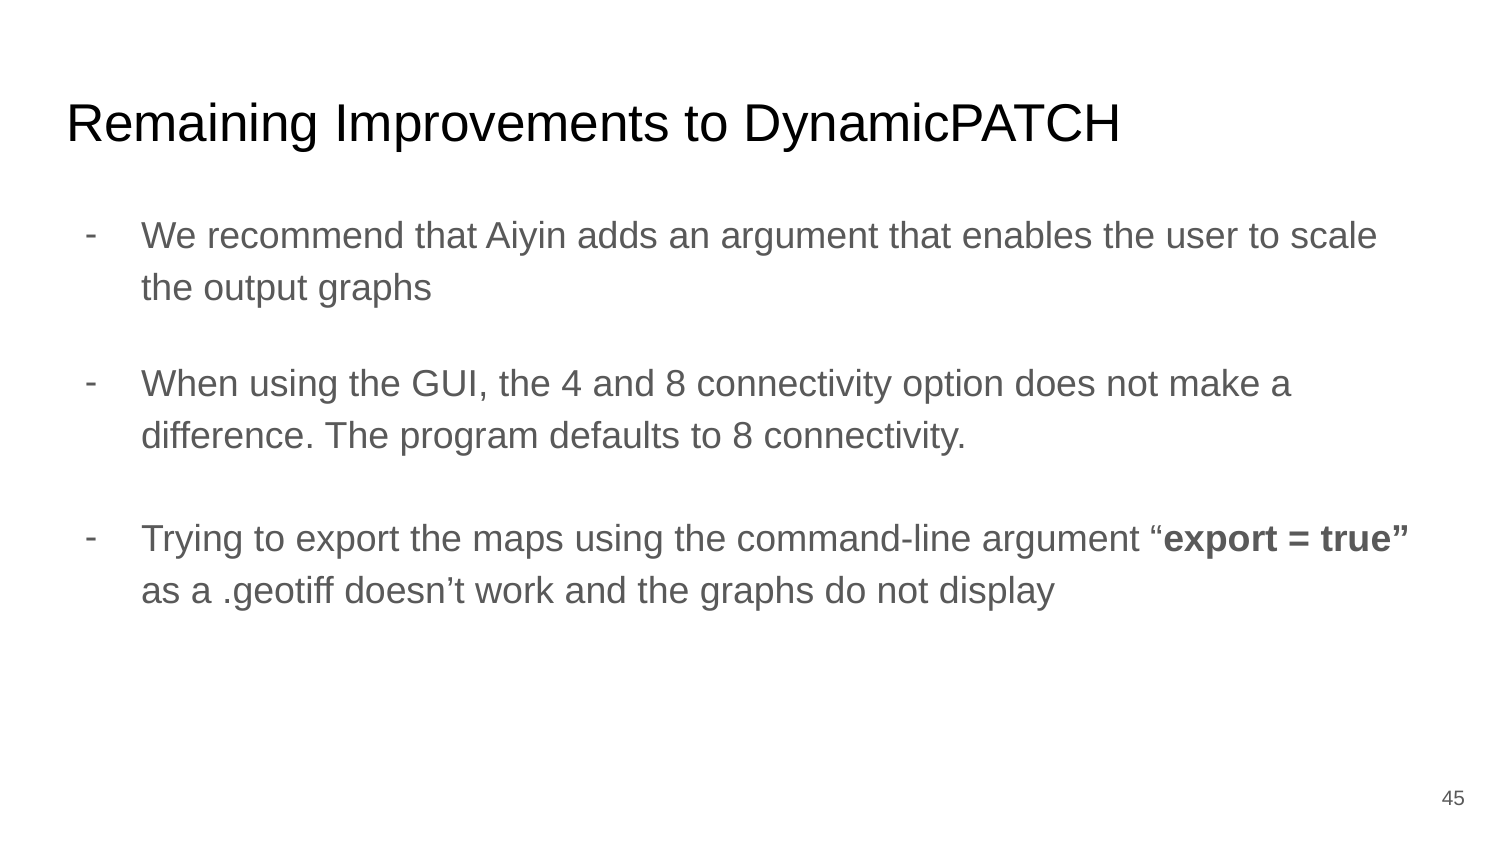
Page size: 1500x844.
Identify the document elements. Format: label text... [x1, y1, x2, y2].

slide_number ‹#› [1389, 764, 1480, 830]
title Remaining Improvements to DynamicPATCH [51, 72, 1449, 167]
list We recommend that Aiyin adds an argument that enables the user to scale the output graphs When using the GUI, the 4 and 8 connectivity option does not make a difference. The program defaults to 8 connectivity. Trying to export the maps using the command-line argument “export = true” as a .geotiff doesn’t work and the graphs do not display [51, 189, 1449, 750]
